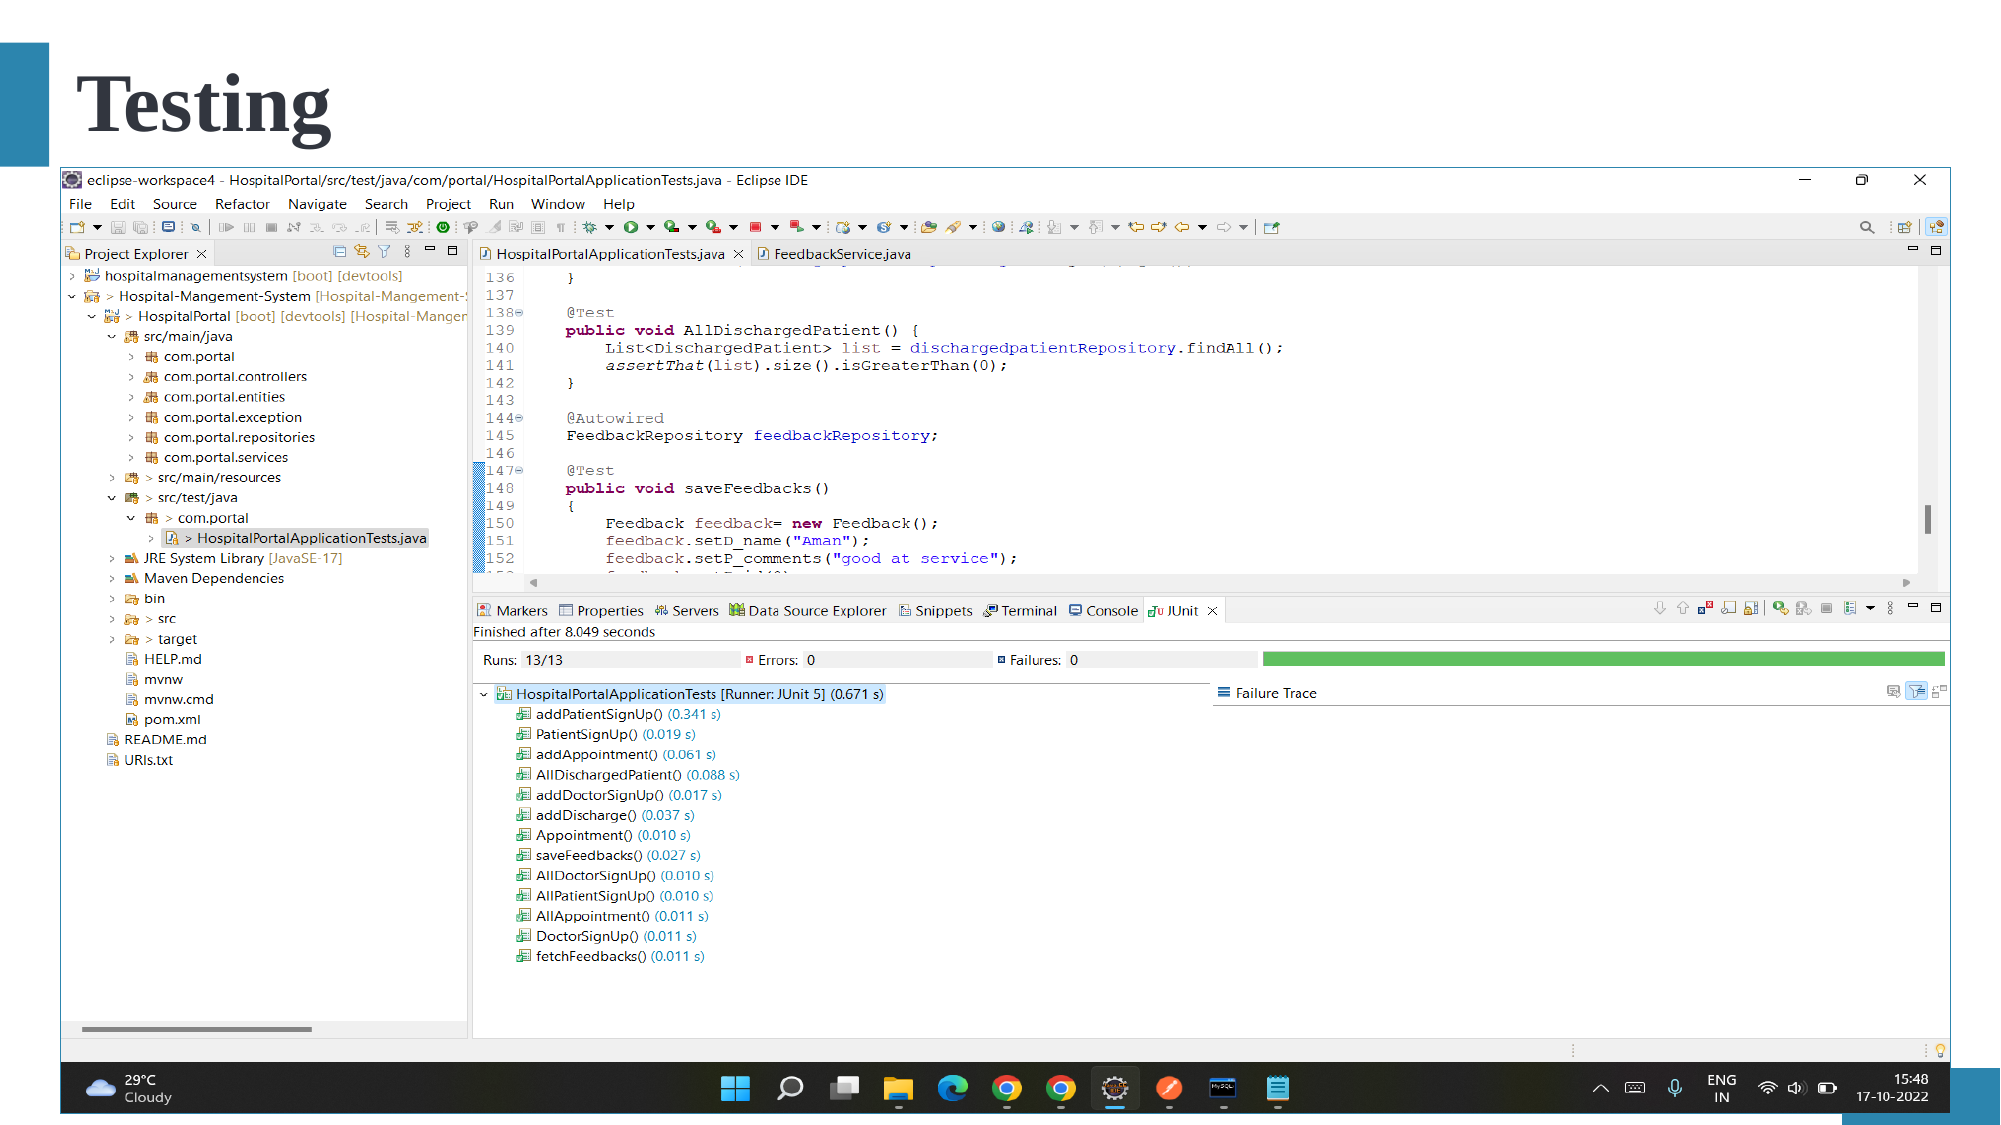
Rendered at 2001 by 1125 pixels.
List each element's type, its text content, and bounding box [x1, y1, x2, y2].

picture [60, 167, 1951, 1114]
title Testing [60, 42, 1951, 167]
